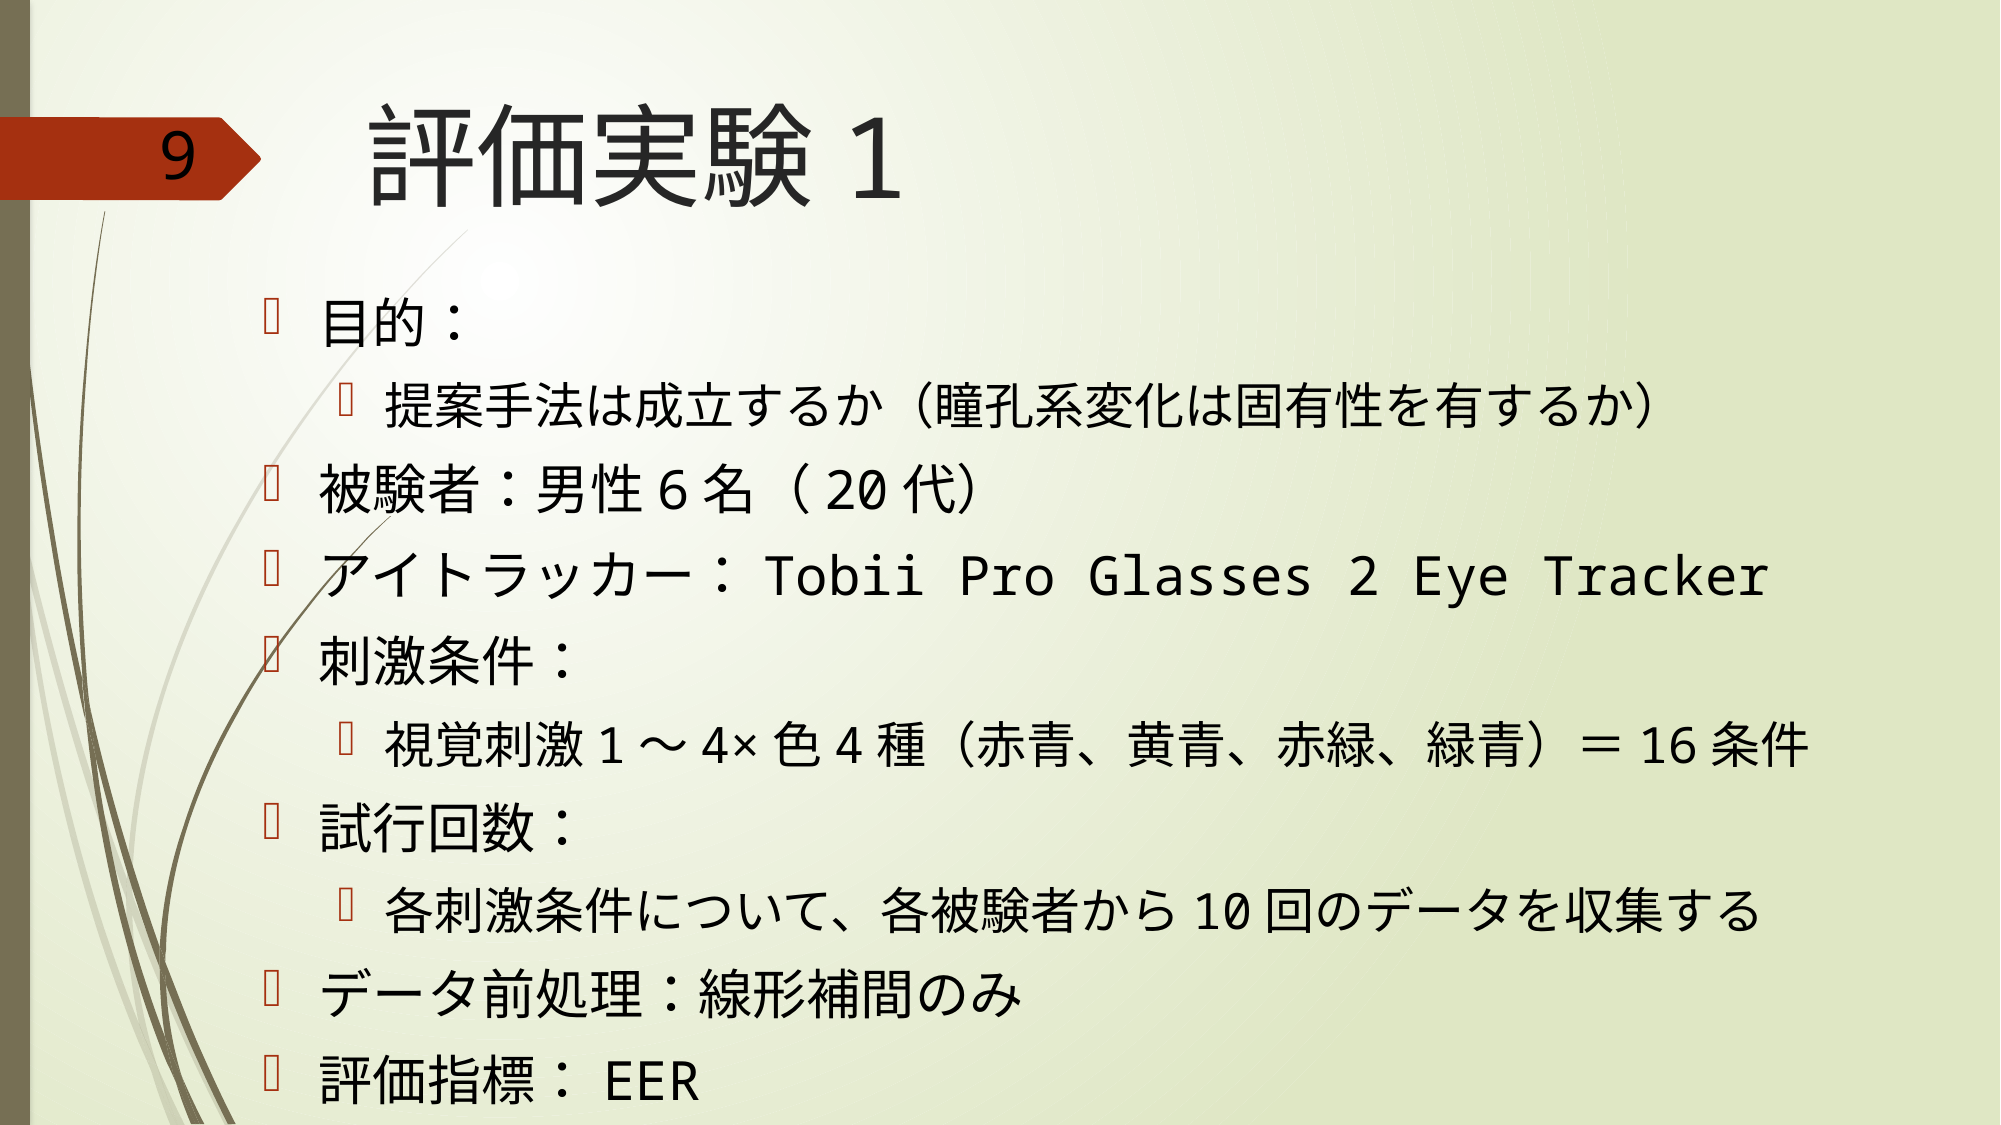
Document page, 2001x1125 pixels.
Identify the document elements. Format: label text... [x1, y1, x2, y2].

text_box 9 [144, 128, 276, 188]
list 目的： 提案手法は成立するか（瞳孔系変化は固有性を有するか） 被験者：男性6名（20代） アイトラッカー：Tobii Pro Glasses 2 Eye Tracker 刺激条件： 視覚刺激1〜4×色4種（赤青、黄青、赤緑、緑青）＝16条件 試行回数： 各刺激条件について、各被験者から10回のデータを収集する データ前処理：線形補間のみ 評価指標：EER [247, 281, 2000, 1108]
title 評価実験1 [349, 78, 1770, 238]
